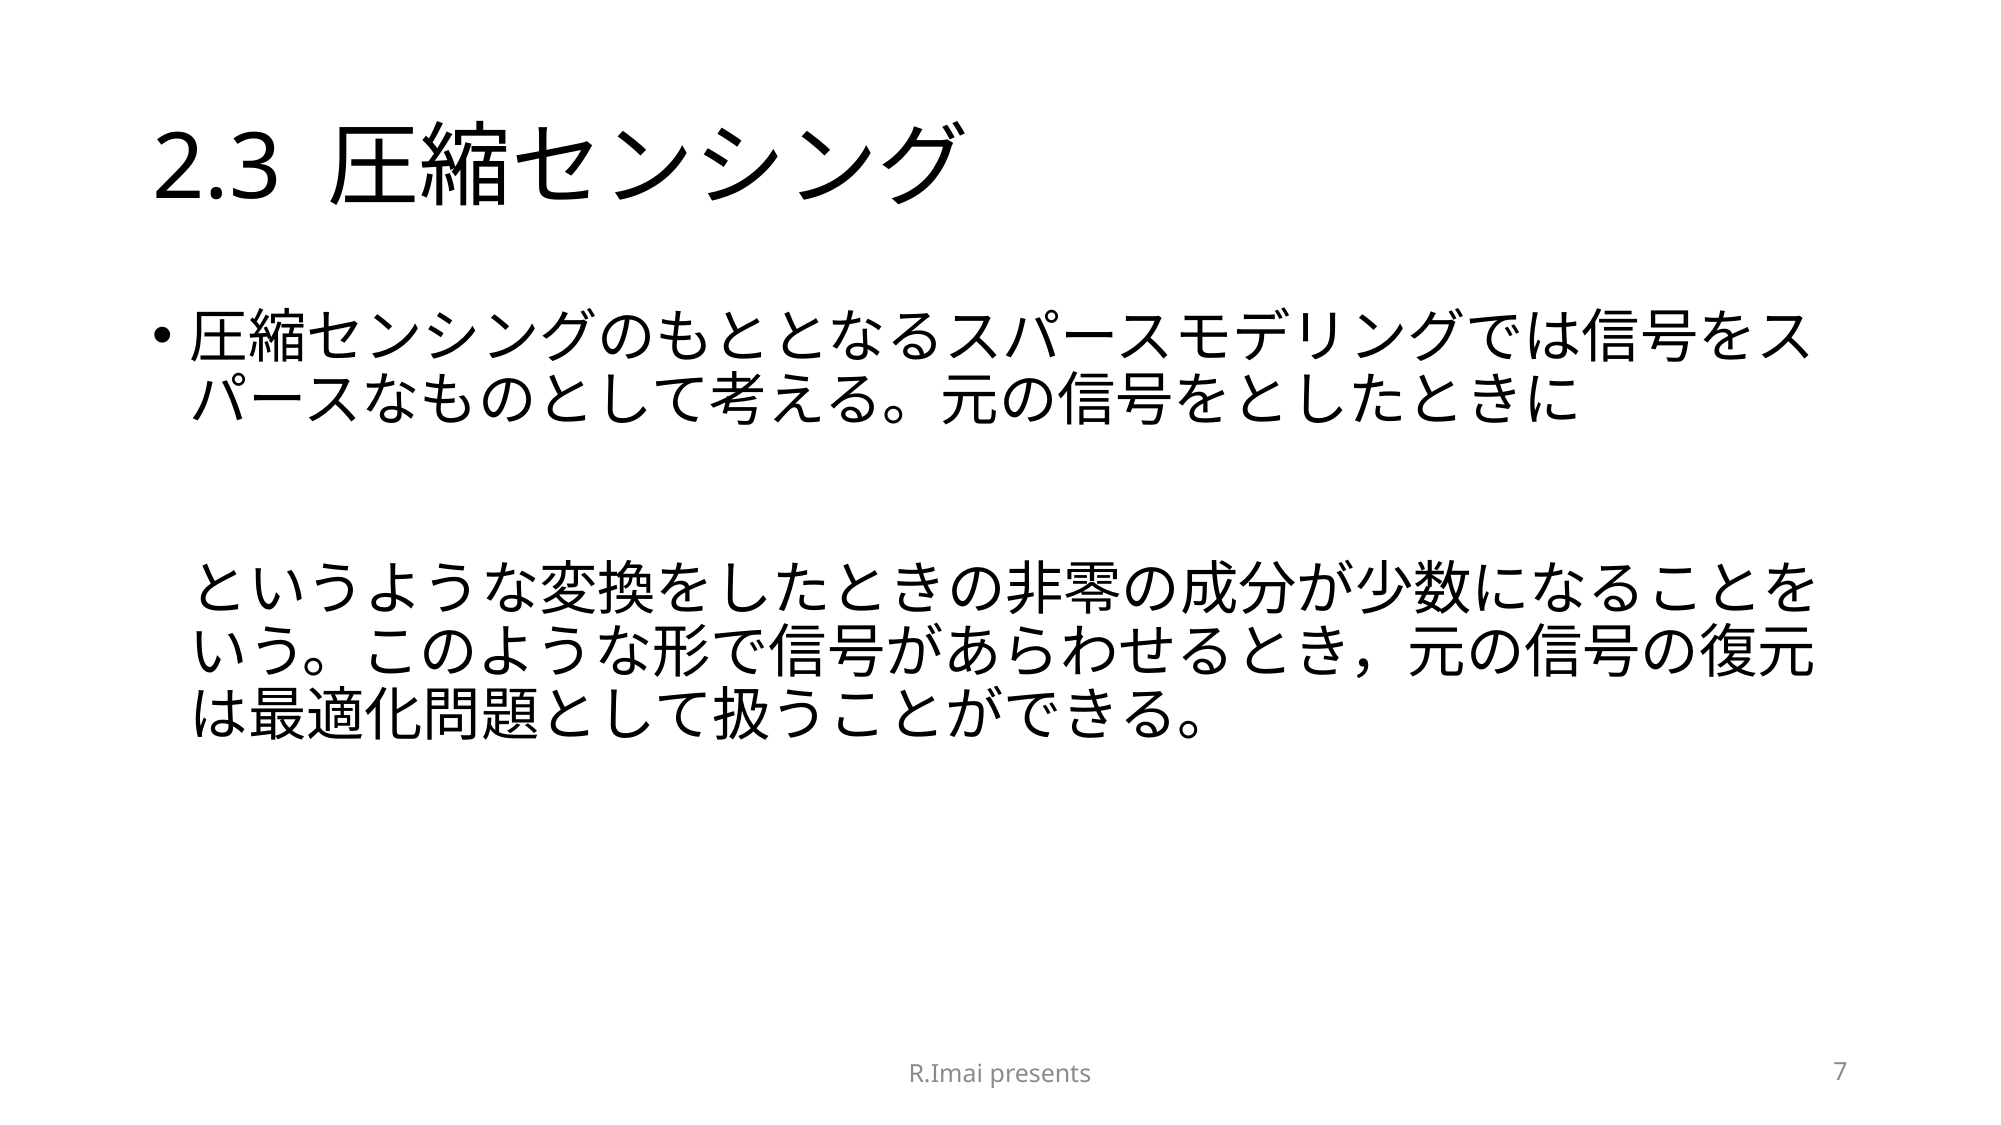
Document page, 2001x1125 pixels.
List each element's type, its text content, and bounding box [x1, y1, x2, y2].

slide_number 7 [1412, 1042, 1863, 1103]
footer R.Imai presents [662, 1042, 1338, 1103]
title 2.3 圧縮センシング [137, 59, 1863, 278]
